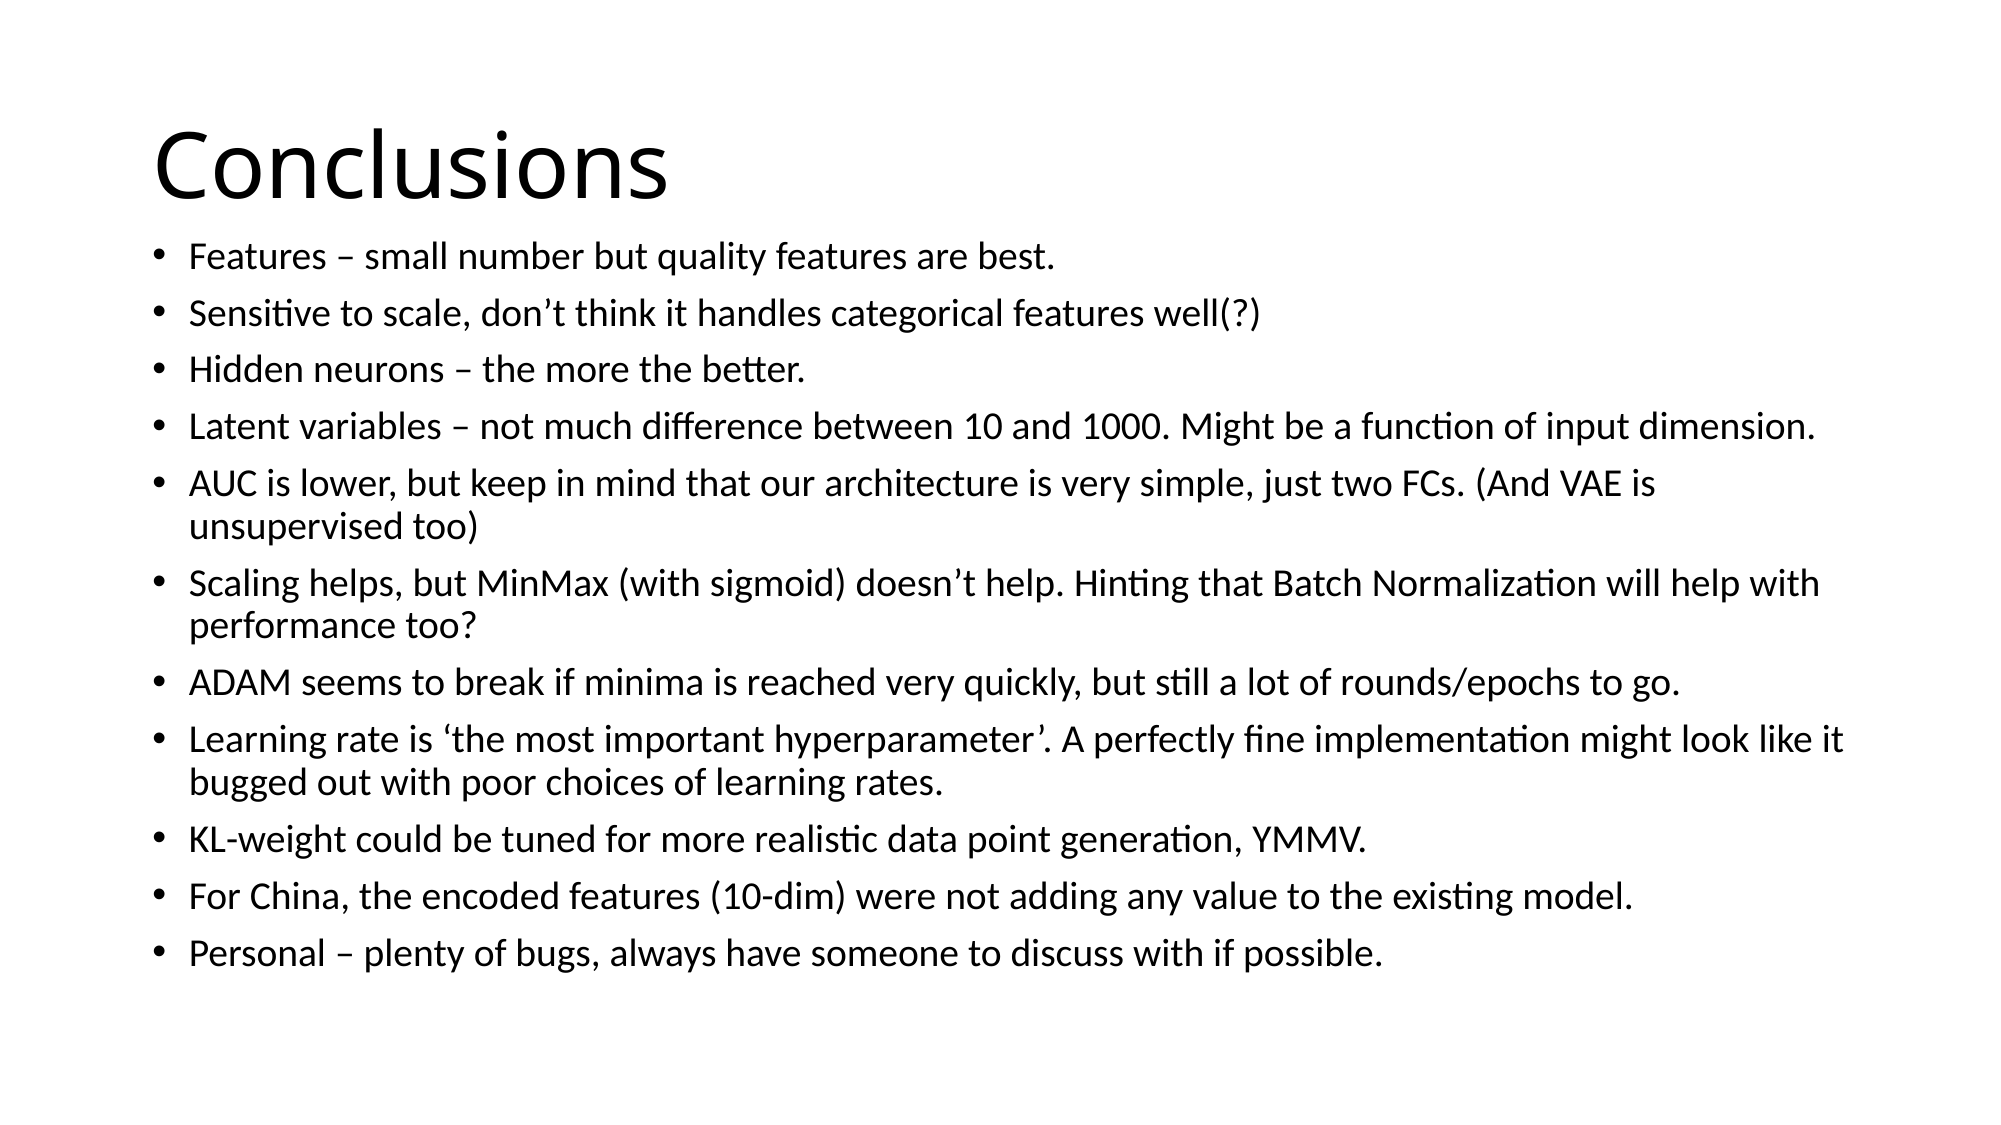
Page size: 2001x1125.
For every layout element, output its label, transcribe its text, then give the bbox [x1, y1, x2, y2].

title Conclusions [137, 59, 1863, 227]
list Features – small number but quality features are best. Sensitive to scale, don’t think it handles categorical features well(?) Hidden neurons – the more the better. Latent variables – not much difference between 10 and 1000. Might be a function of input dimension. AUC is lower, but keep in mind that our architecture is very simple, just two FCs. (And VAE is unsupervised too) Scaling helps, but MinMax (with sigmoid) doesn’t help. Hinting that Batch Normalization will help with performance too? ADAM seems to break if minima is reached very quickly, but still a lot of rounds/epochs to go. Learning rate is ‘the most important hyperparameter’. A perfectly fine implementation might look like it bugged out with poor choices of learning rates. KL-weight could be tuned for more realistic data point generation, YMMV. For China, the encoded features (10-dim) were not adding any value to the existing model. Personal – plenty of bugs, always have someone to discuss with if possible. [137, 227, 1863, 1014]
